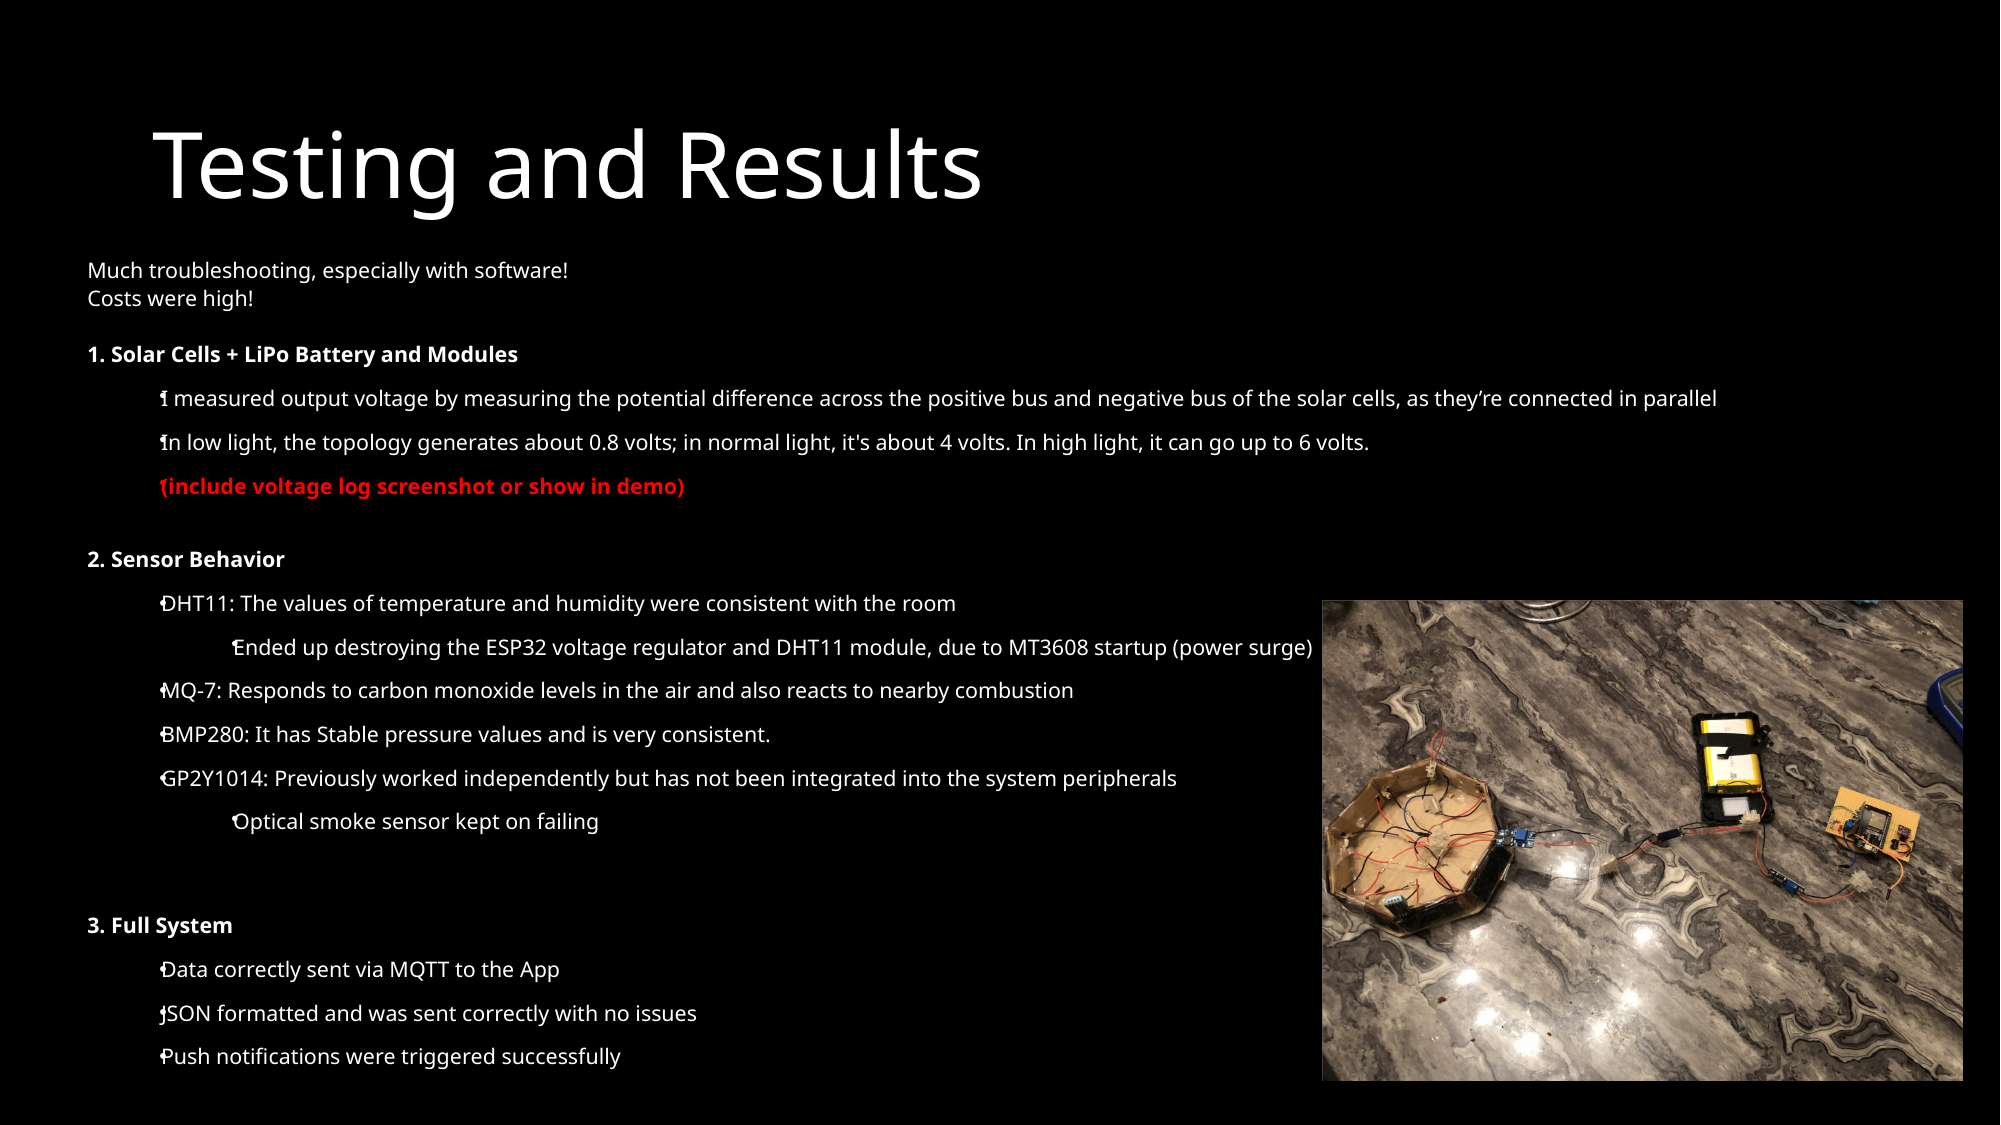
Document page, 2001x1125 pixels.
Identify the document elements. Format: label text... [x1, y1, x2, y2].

title Testing and Results [137, 59, 1863, 278]
picture [1323, 519, 1962, 1125]
list Much troubleshooting, especially with software! Costs were high! 1. Solar Cells + LiPo Battery and Modules I measured output voltage by measuring the potential difference across the positive bus and negative bus of the solar cells, as they’re connected in parallel In low light, the topology generates about 0.8 volts; in normal light, it's about 4 volts. In high light, it can go up to 6 volts. (include voltage log screenshot or show in demo) 2. Sensor Behavior DHT11: The values of temperature and humidity were consistent with the room Ended up destroying the ESP32 voltage regulator and DHT11 module, due to MT3608 startup (power surge) MQ-7: Responds to carbon monoxide levels in the air and also reacts to nearby combustion BMP280: It has Stable pressure values and is very consistent. GP2Y1014: Previously worked independently but has not been integrated into the system peripherals Optical smoke sensor kept on failing 3. Full System Data correctly sent via MQTT to the App JSON formatted and was sent correctly with no issues Push notifications were triggered successfully [72, 252, 1840, 1100]
